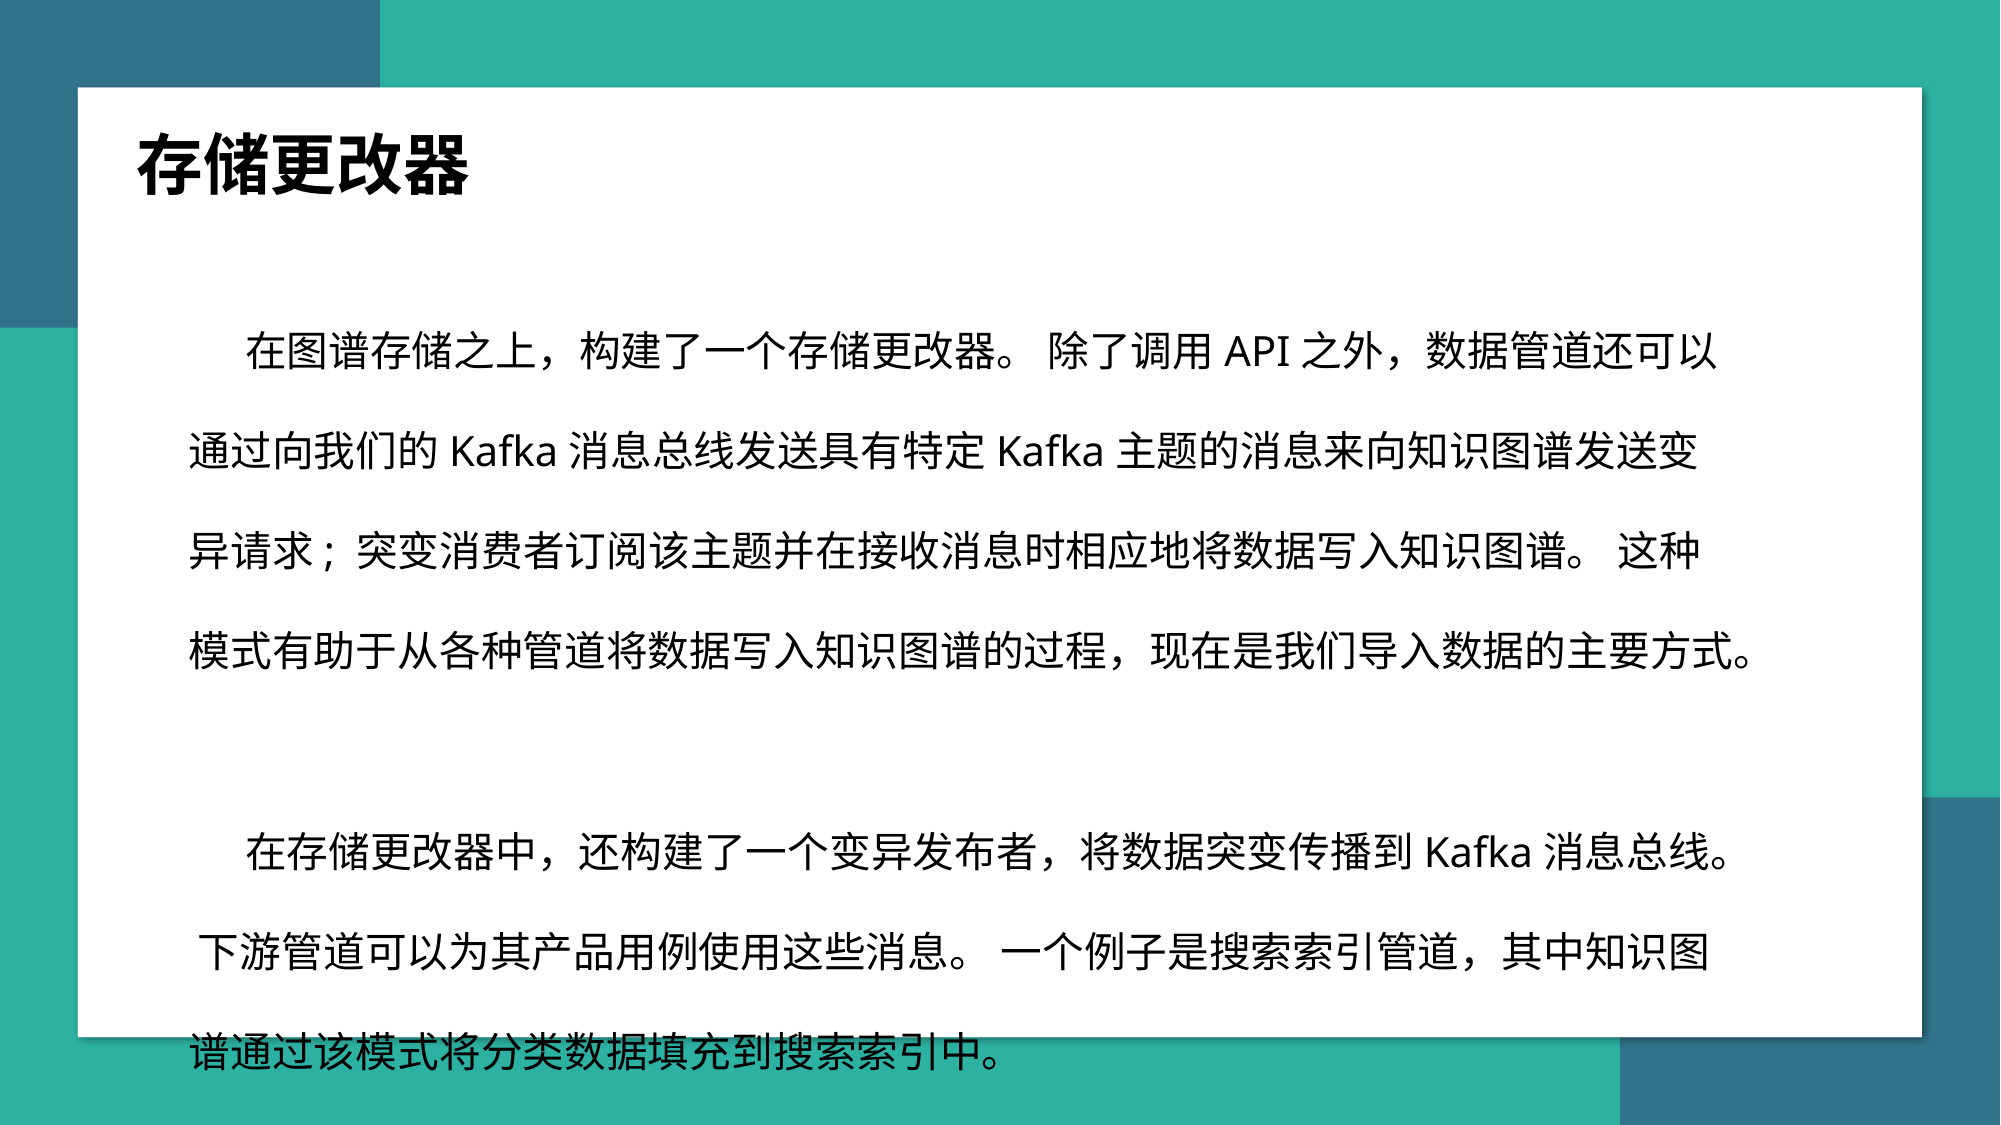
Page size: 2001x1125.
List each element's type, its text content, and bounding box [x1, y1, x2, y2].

text_box 另一个商业知识Uber也发布了类似的知识图谱，为其“Uber Eats”送货服务提供食品和餐馆方面的知识图谱。他们的目标是为那些不确定自己在寻找哪种食物的用户提供语义搜索功能和推荐。 图谱由eBay发布，它对产品描述和购物行为模式进行编码，并用于增强会话代理，帮助用户通过自然语言界面 [77, 87, 1923, 1038]
text_box 在图谱存储之上，构建了一个存储更改器。 除了调用API之外，数据管道还可以通过向我们的Kafka消息总线发送具有特定Kafka主题的消息来向知识图谱发送变异请求; 突变消费者订阅该主题并在接收消息时相应地将数据写入知识图谱。 这种模式有助于从各种管道将数据写入知识图谱的过程，现在是我们导入数据的主要方式。 在存储更改器中，还构建了一个变异发布者，将数据突变传播到Kafka消息总线。 下游管道可以为其产品用例使用这些消息。 一个例子是搜索索引管道，其中知识图谱通过该模式将分类数据填充到搜索索引中。 [173, 267, 1752, 1083]
text_box 存储更改器 [121, 115, 528, 210]
